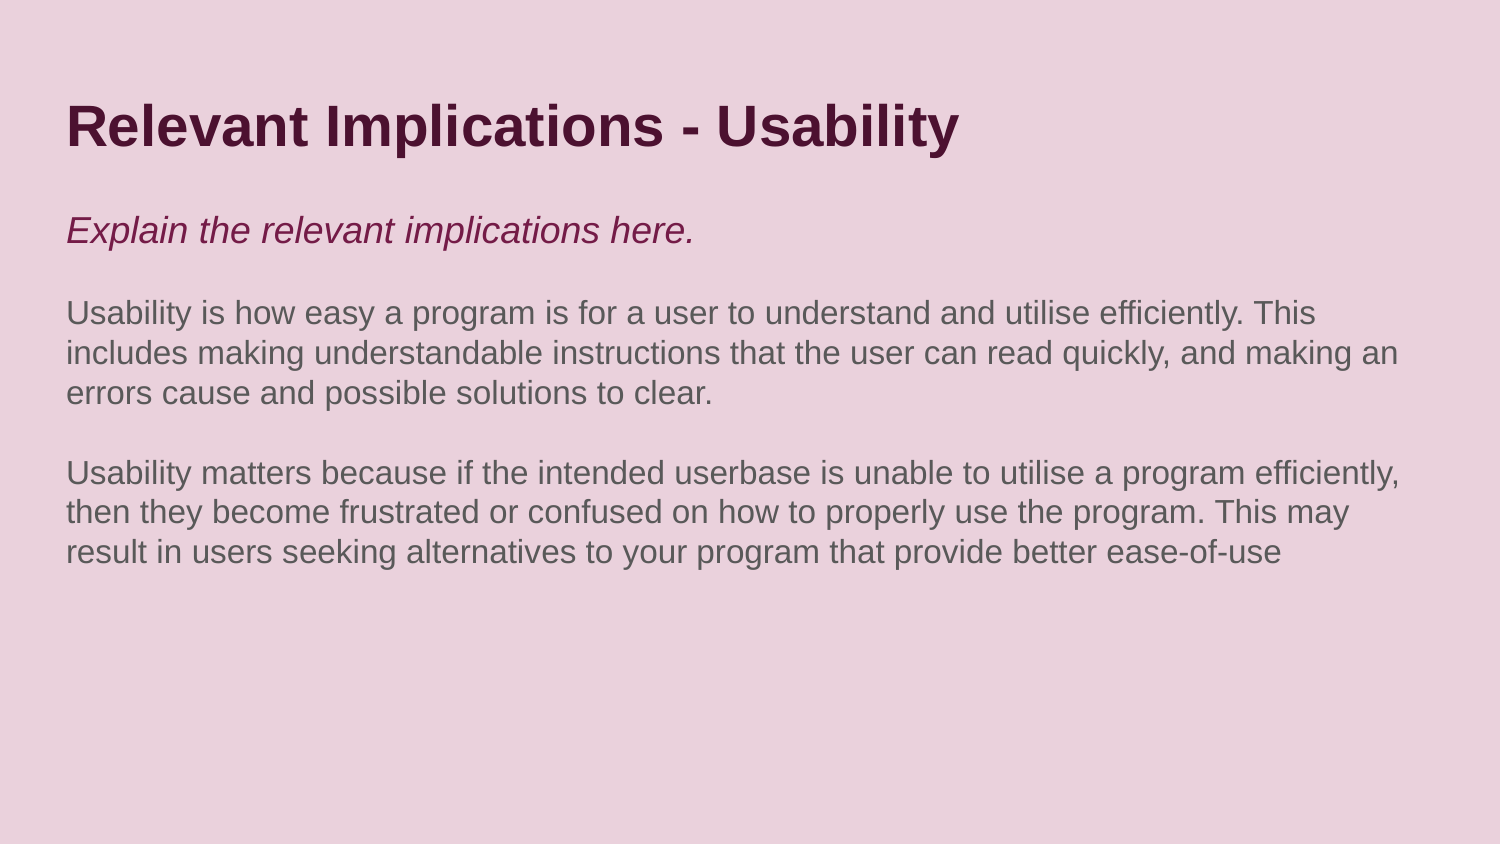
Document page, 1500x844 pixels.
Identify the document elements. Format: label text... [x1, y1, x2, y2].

title Relevant Implications - Usability [51, 72, 1449, 167]
list Explain the relevant implications here. Usability is how easy a program is for a user to understand and utilise efficiently. This includes making understandable instructions that the user can read quickly, and making an errors cause and possible solutions to clear. Usability matters because if the intended userbase is unable to utilise a program efficiently, then they become frustrated or confused on how to properly use the program. This may result in users seeking alternatives to your program that provide better ease-of-use [51, 191, 1449, 752]
